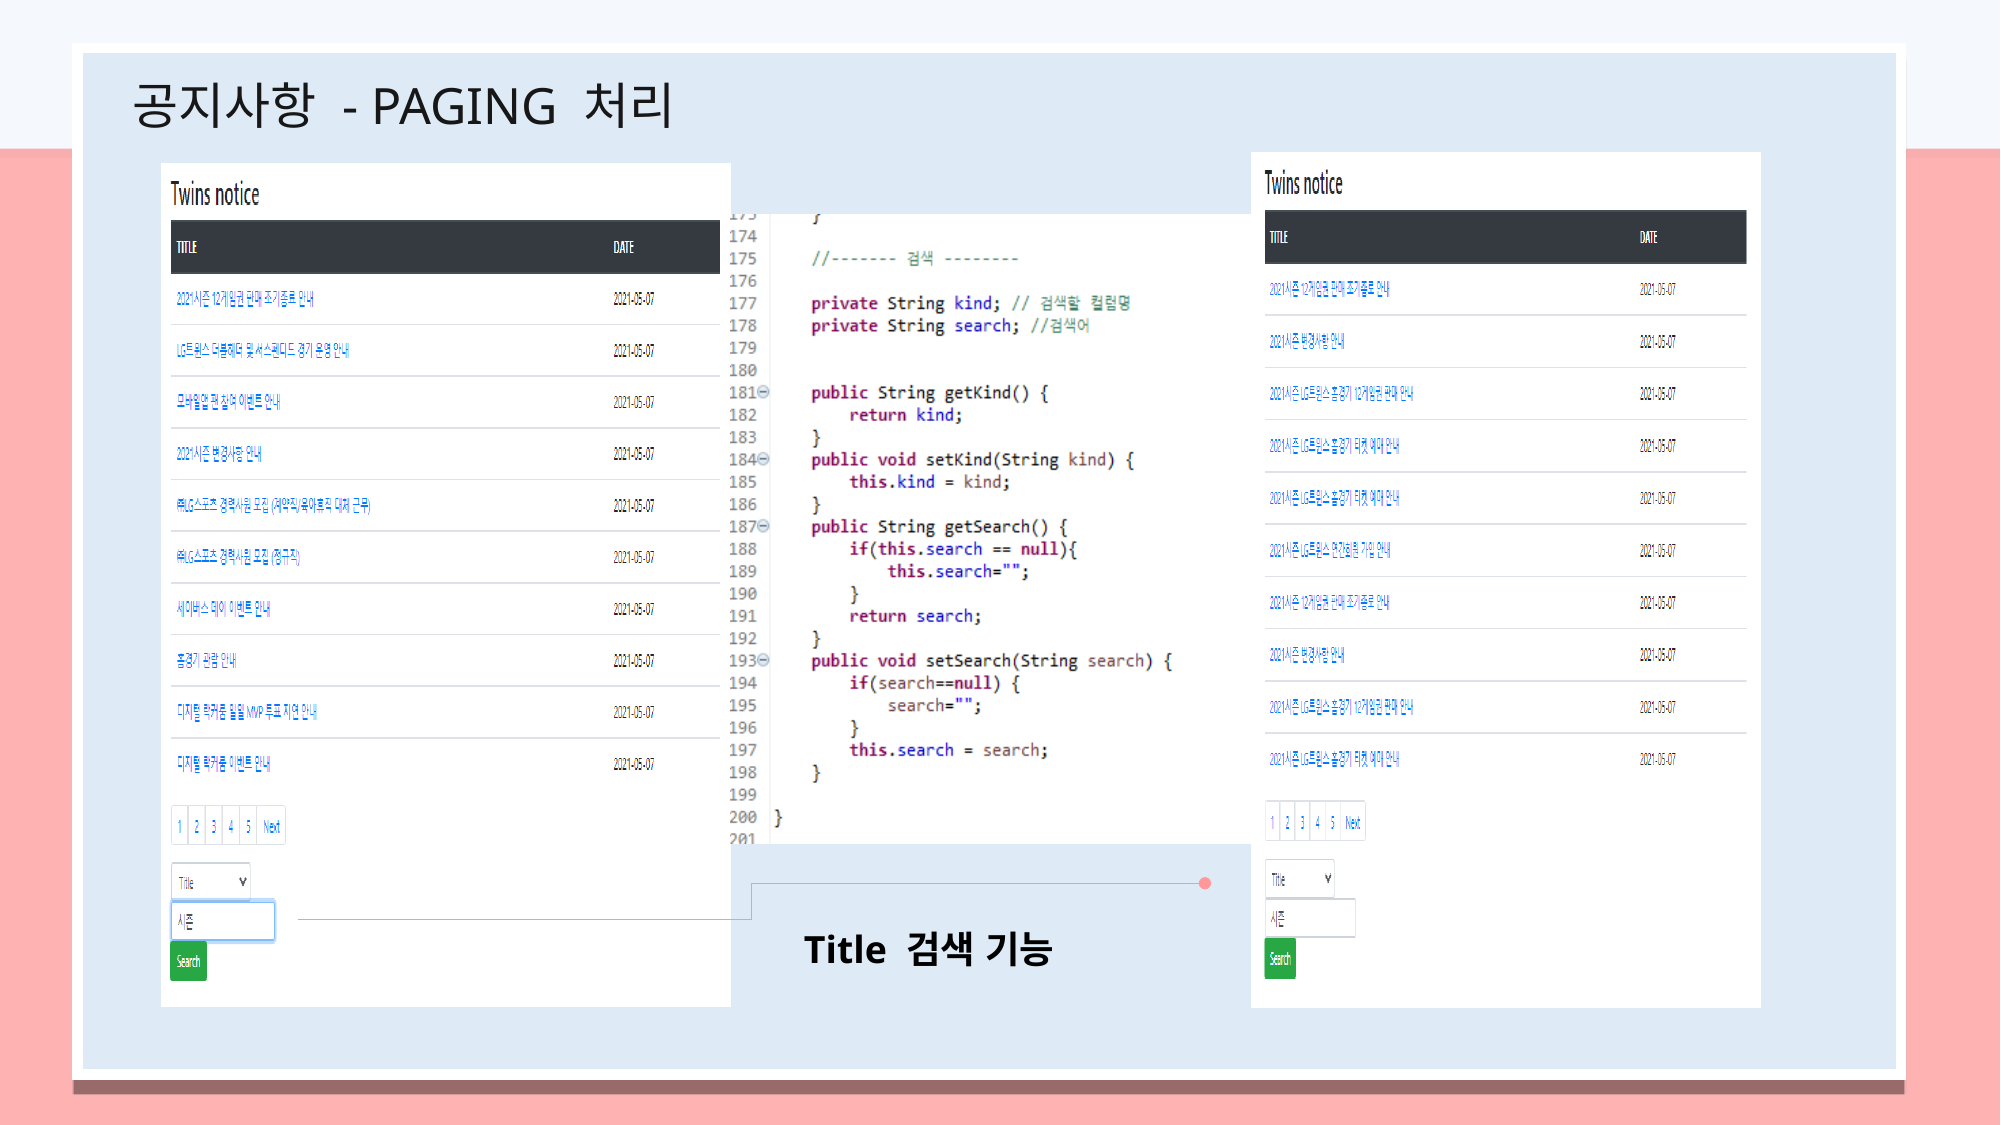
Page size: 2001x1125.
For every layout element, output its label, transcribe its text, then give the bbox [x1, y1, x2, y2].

text_box 공지사항 - PAGING 처리 [117, 36, 1000, 142]
text_box Title 검색 기능 [789, 920, 1153, 979]
text_box [0, 148, 2000, 1125]
text_box [0, 0, 2000, 148]
text_box [77, 47, 1902, 1075]
picture [161, 152, 1761, 1008]
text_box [298, 883, 1205, 920]
